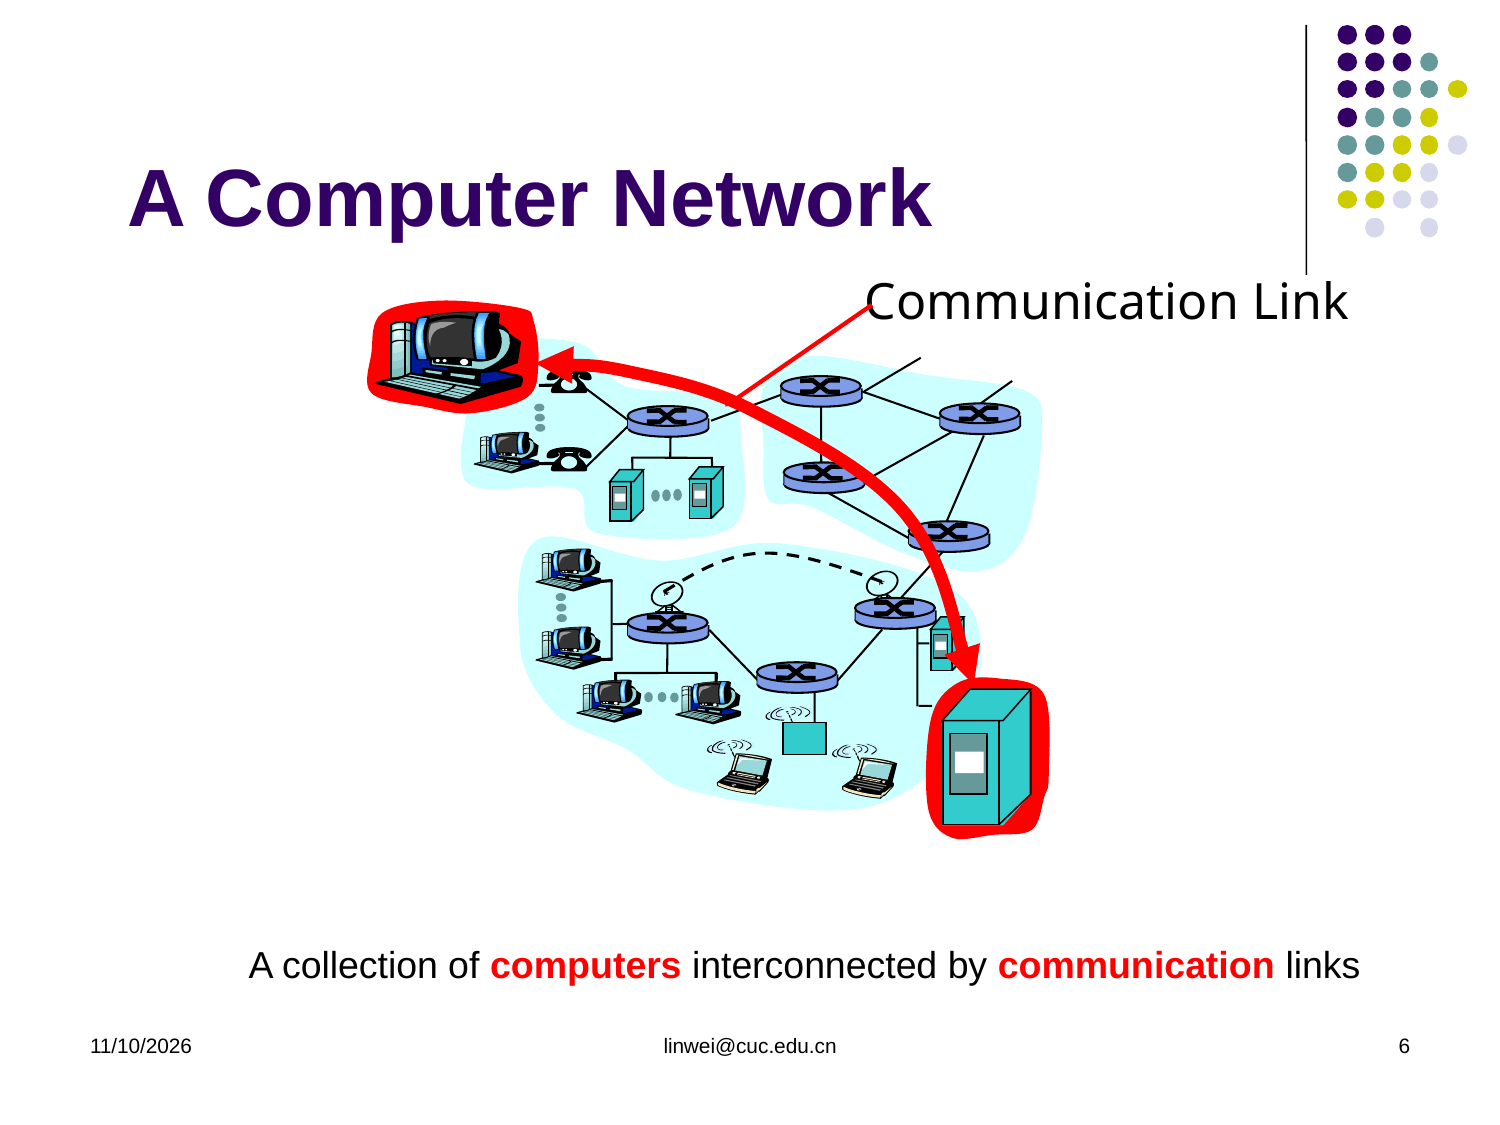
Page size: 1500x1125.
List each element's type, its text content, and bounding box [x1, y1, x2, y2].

footer linwei@cuc.edu.cn [512, 1024, 988, 1101]
list [75, 282, 1425, 1006]
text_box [362, 299, 1053, 843]
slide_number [74, 1024, 426, 1101]
title A Computer Network [112, 62, 1275, 250]
text_box A collection of computers interconnected by communication links [233, 934, 1376, 994]
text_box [724, 262, 1349, 407]
slide_number 6 [1074, 1024, 1426, 1101]
